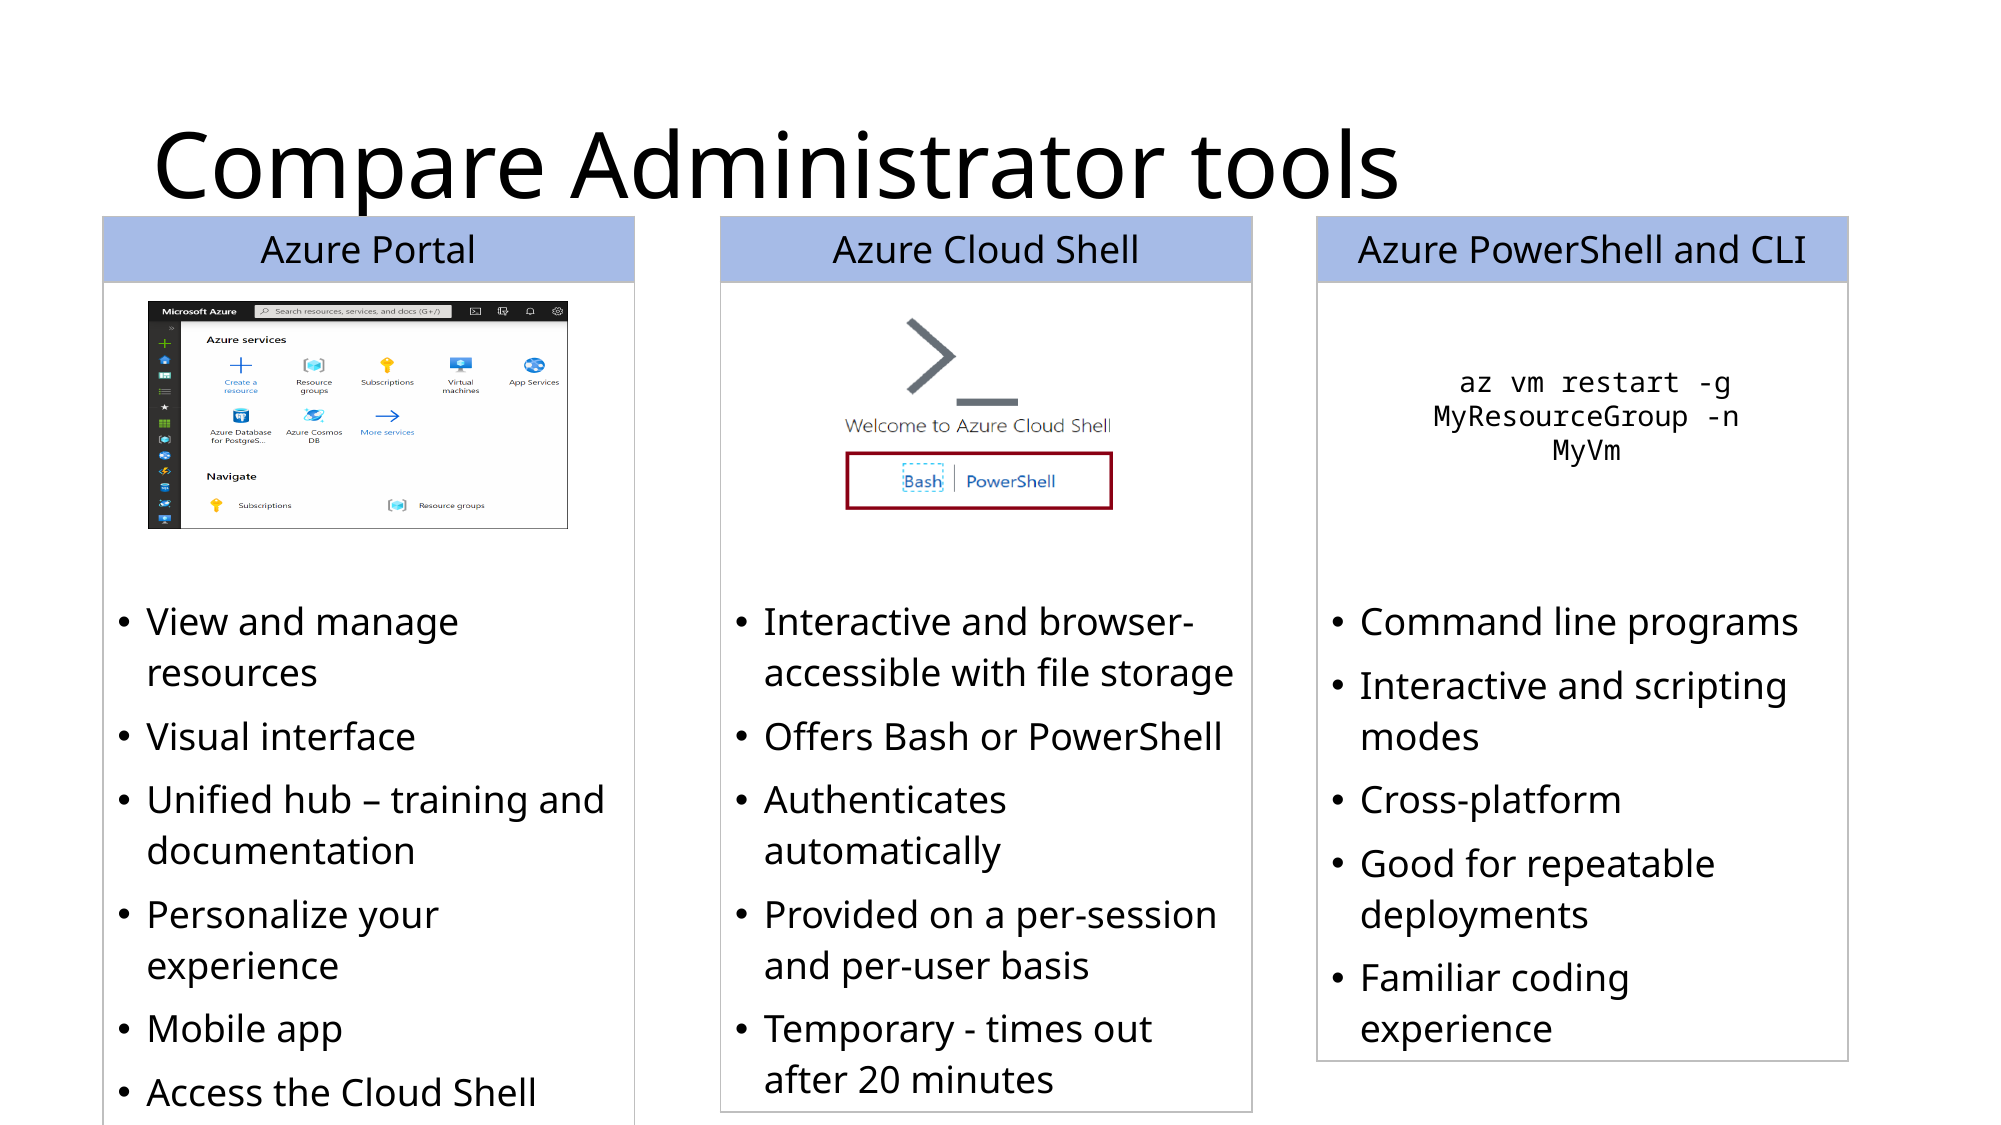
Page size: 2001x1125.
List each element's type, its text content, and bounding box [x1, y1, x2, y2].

text_box az vm restart -g MyResourceGroup -n MyVm [1365, 347, 1808, 483]
table_header Azure PowerShell and CLI [1318, 217, 1847, 281]
table_cell Interactive and browser-accessible with file storage Offers Bash or PowerShell Authenticates automatically Provided on a per-session and per-user basis Temporary - times out after 20 minutes [721, 283, 1251, 1111]
picture [148, 301, 569, 530]
table_header Azure Portal [104, 217, 634, 281]
table_cell View and manage resources Visual interface Unified hub – training and documentation Personalize your experience Mobile app Access the Cloud Shell One-off creation scenarios [104, 283, 634, 1125]
table_header Azure Cloud Shell [721, 217, 1251, 281]
picture [833, 313, 1126, 518]
table_cell Command line programs Interactive and scripting modes Cross-platform Good for repeatable deployments Familiar coding experience [1318, 283, 1847, 1060]
title Compare Administrator tools [137, 59, 1863, 278]
